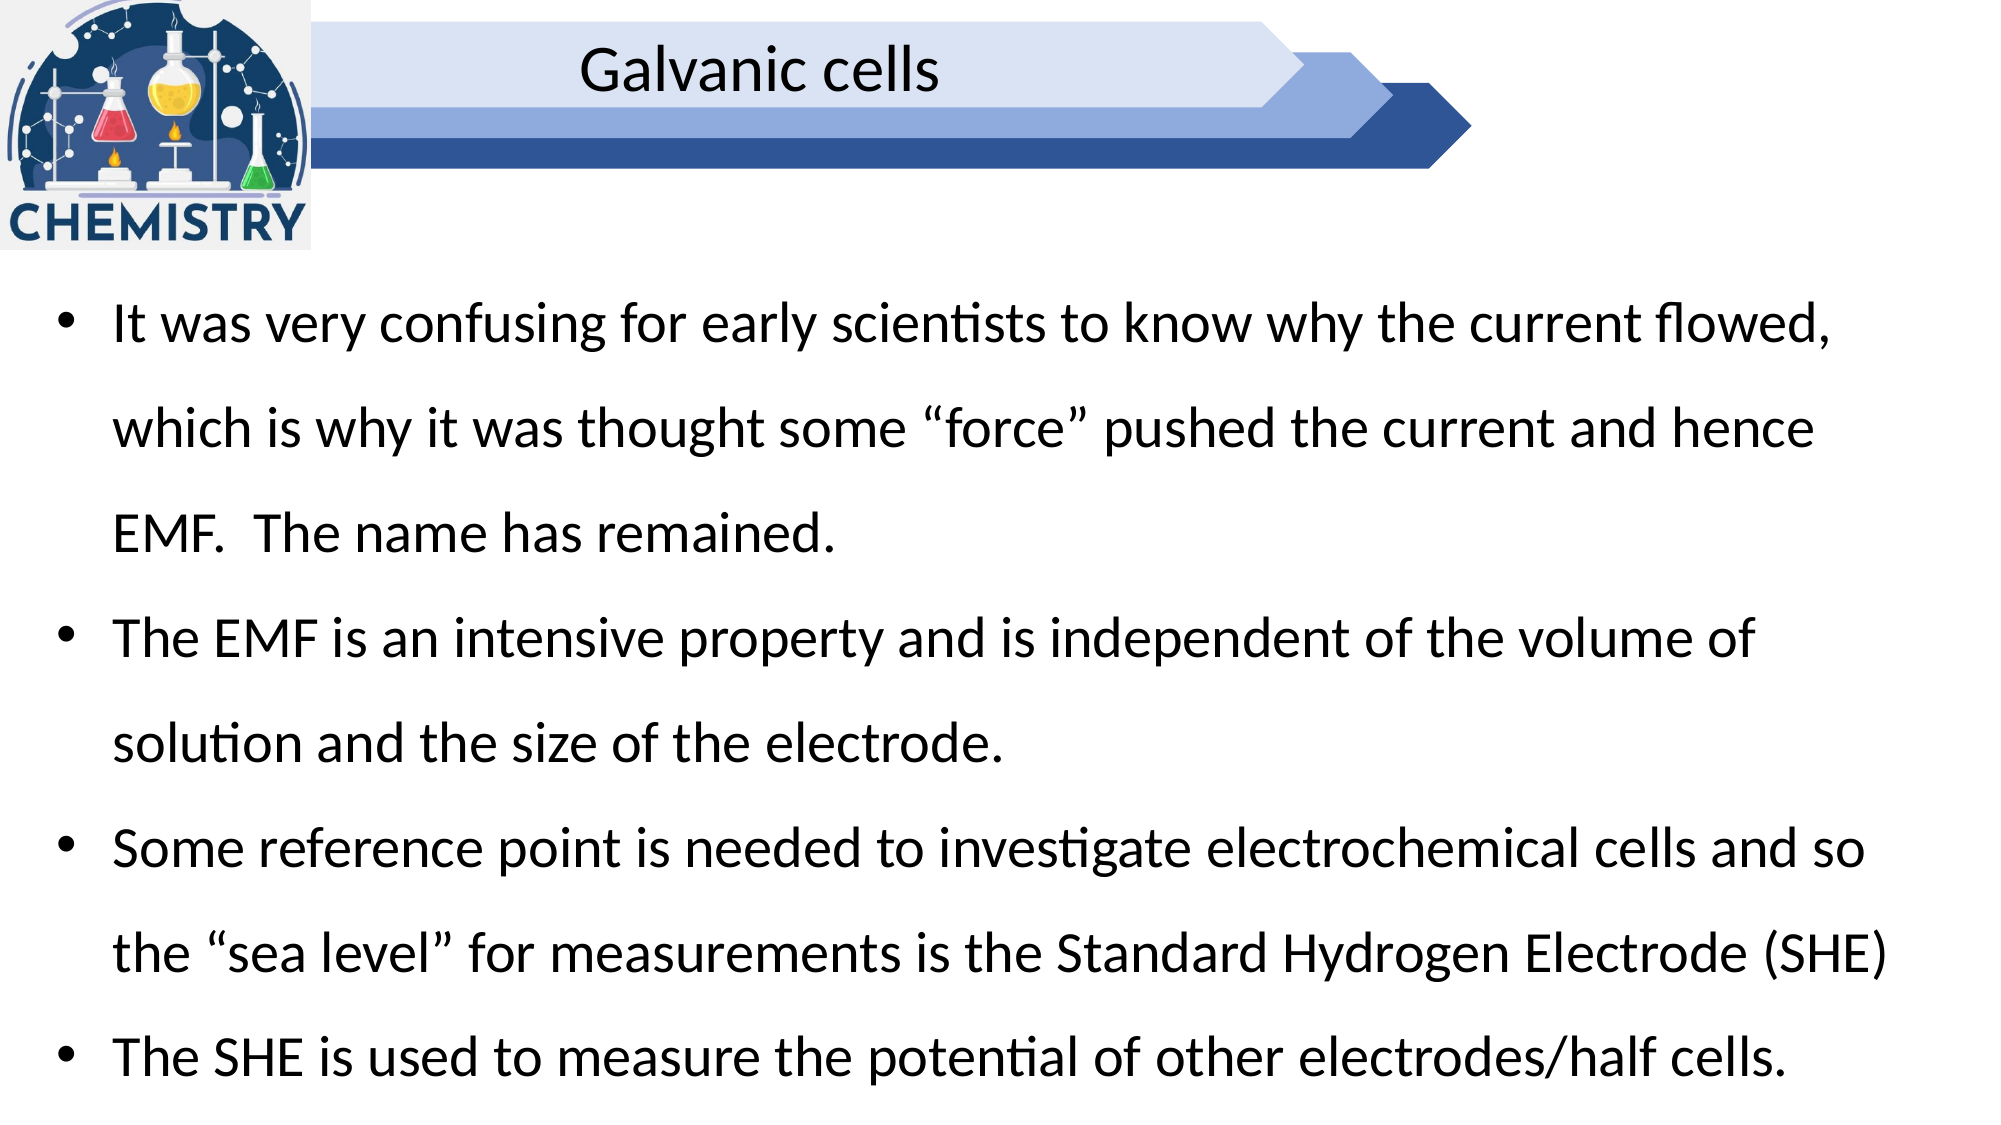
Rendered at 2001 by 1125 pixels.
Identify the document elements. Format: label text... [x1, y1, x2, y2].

text_box [311, 81, 1474, 170]
text_box Galvanic cells [311, 20, 1306, 109]
text_box [311, 51, 1395, 140]
picture [0, 0, 311, 250]
text_box It was very confusing for early scientists to know why the current flowed, which is why it was thought some “force” pushed the current and hence EMF. The name has remained. The EMF is an intensive property and is independent of the volume of solution and the size of the electrode. Some reference point is needed to investigate electrochemical cells and so the “sea level” for measurements is the Standard Hydrogen Electrode (SHE) The SHE is used to measure the potential of other electrodes/half cells. [41, 241, 1959, 1125]
